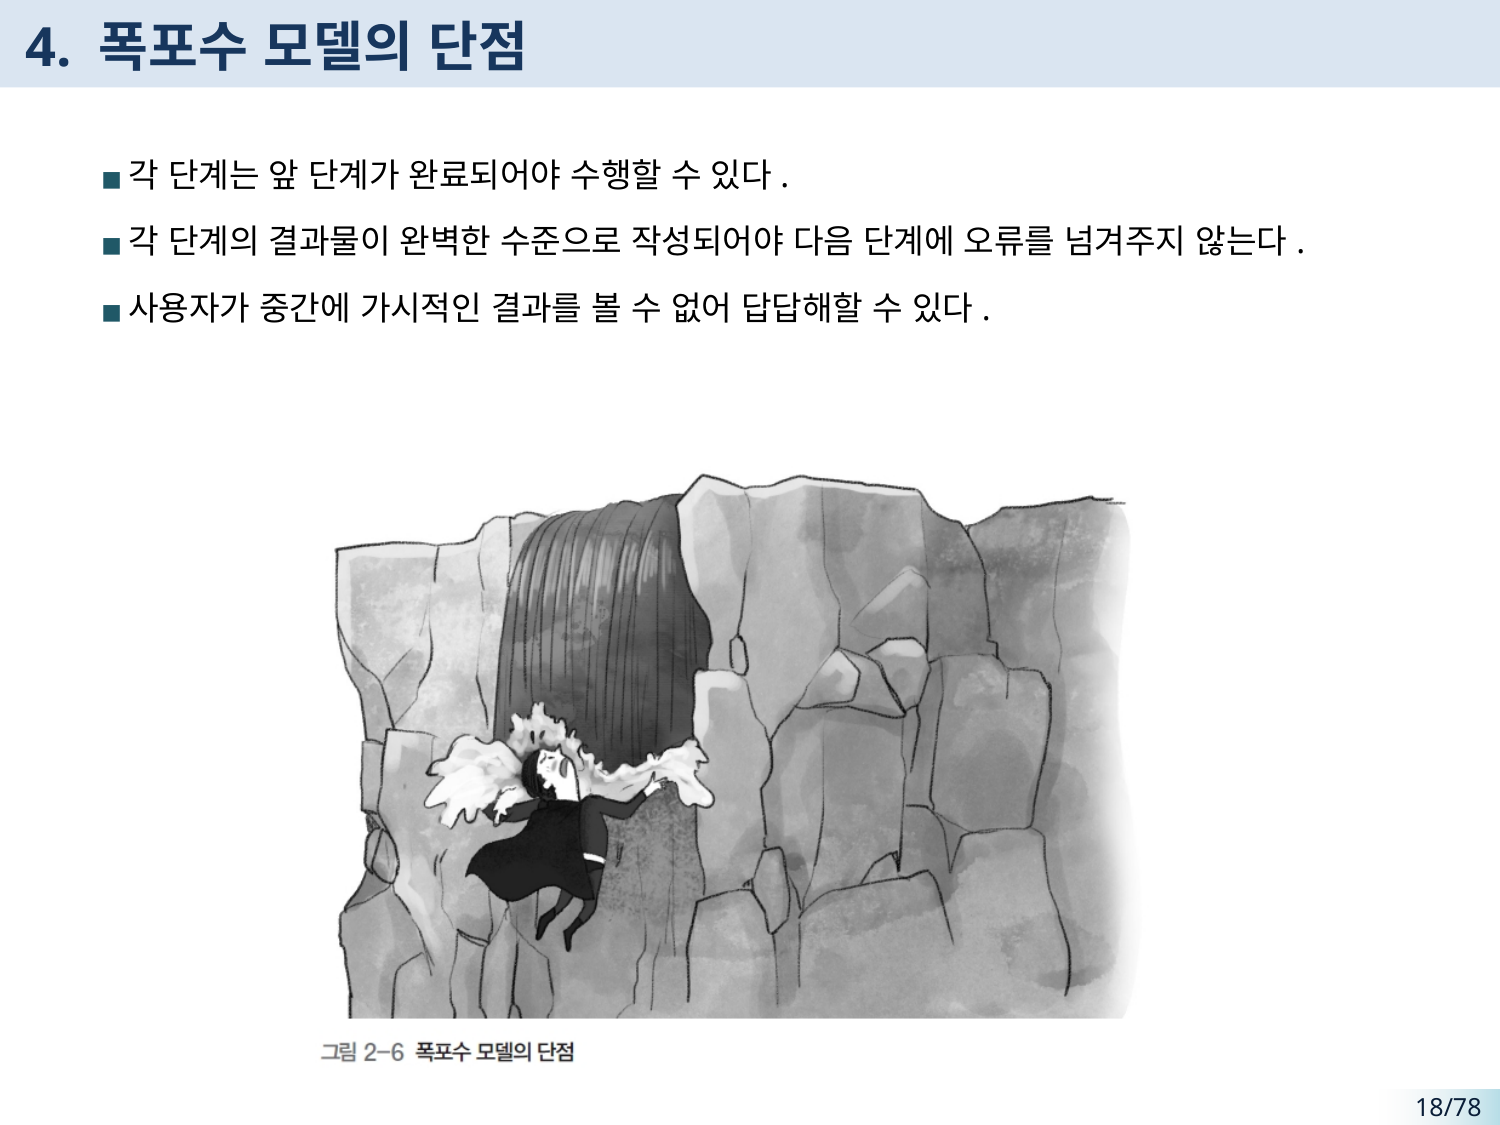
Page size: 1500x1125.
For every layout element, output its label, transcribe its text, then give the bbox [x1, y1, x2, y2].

picture [315, 466, 1149, 1073]
title 4. 폭포수 모델의 단점 [10, 5, 1288, 84]
list 각 단계는 앞 단계가 완료되어야 수행할 수 있다. 각 단계의 결과물이 완벽한 수준으로 작성되어야 다음 단계에 오류를 넘겨주지 않는다. 사용자가 중간에 가시적인 결과를 볼 수 없어 답답해할 수 있다. [10, 126, 1481, 1057]
